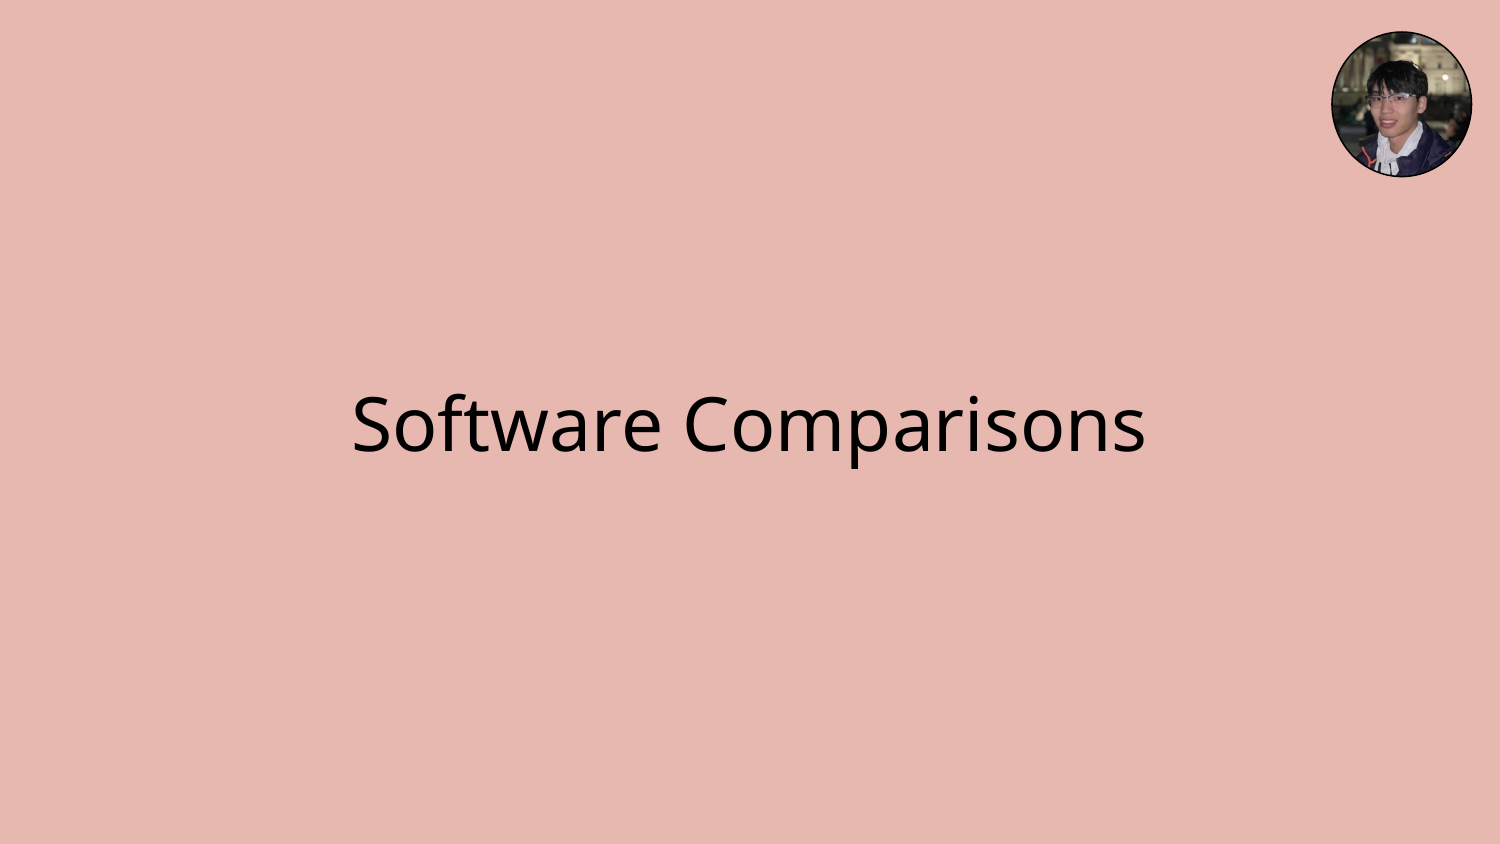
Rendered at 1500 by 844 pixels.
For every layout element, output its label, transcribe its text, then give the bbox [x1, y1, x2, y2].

picture [1331, 31, 1472, 177]
title Software Comparisons [51, 352, 1449, 491]
